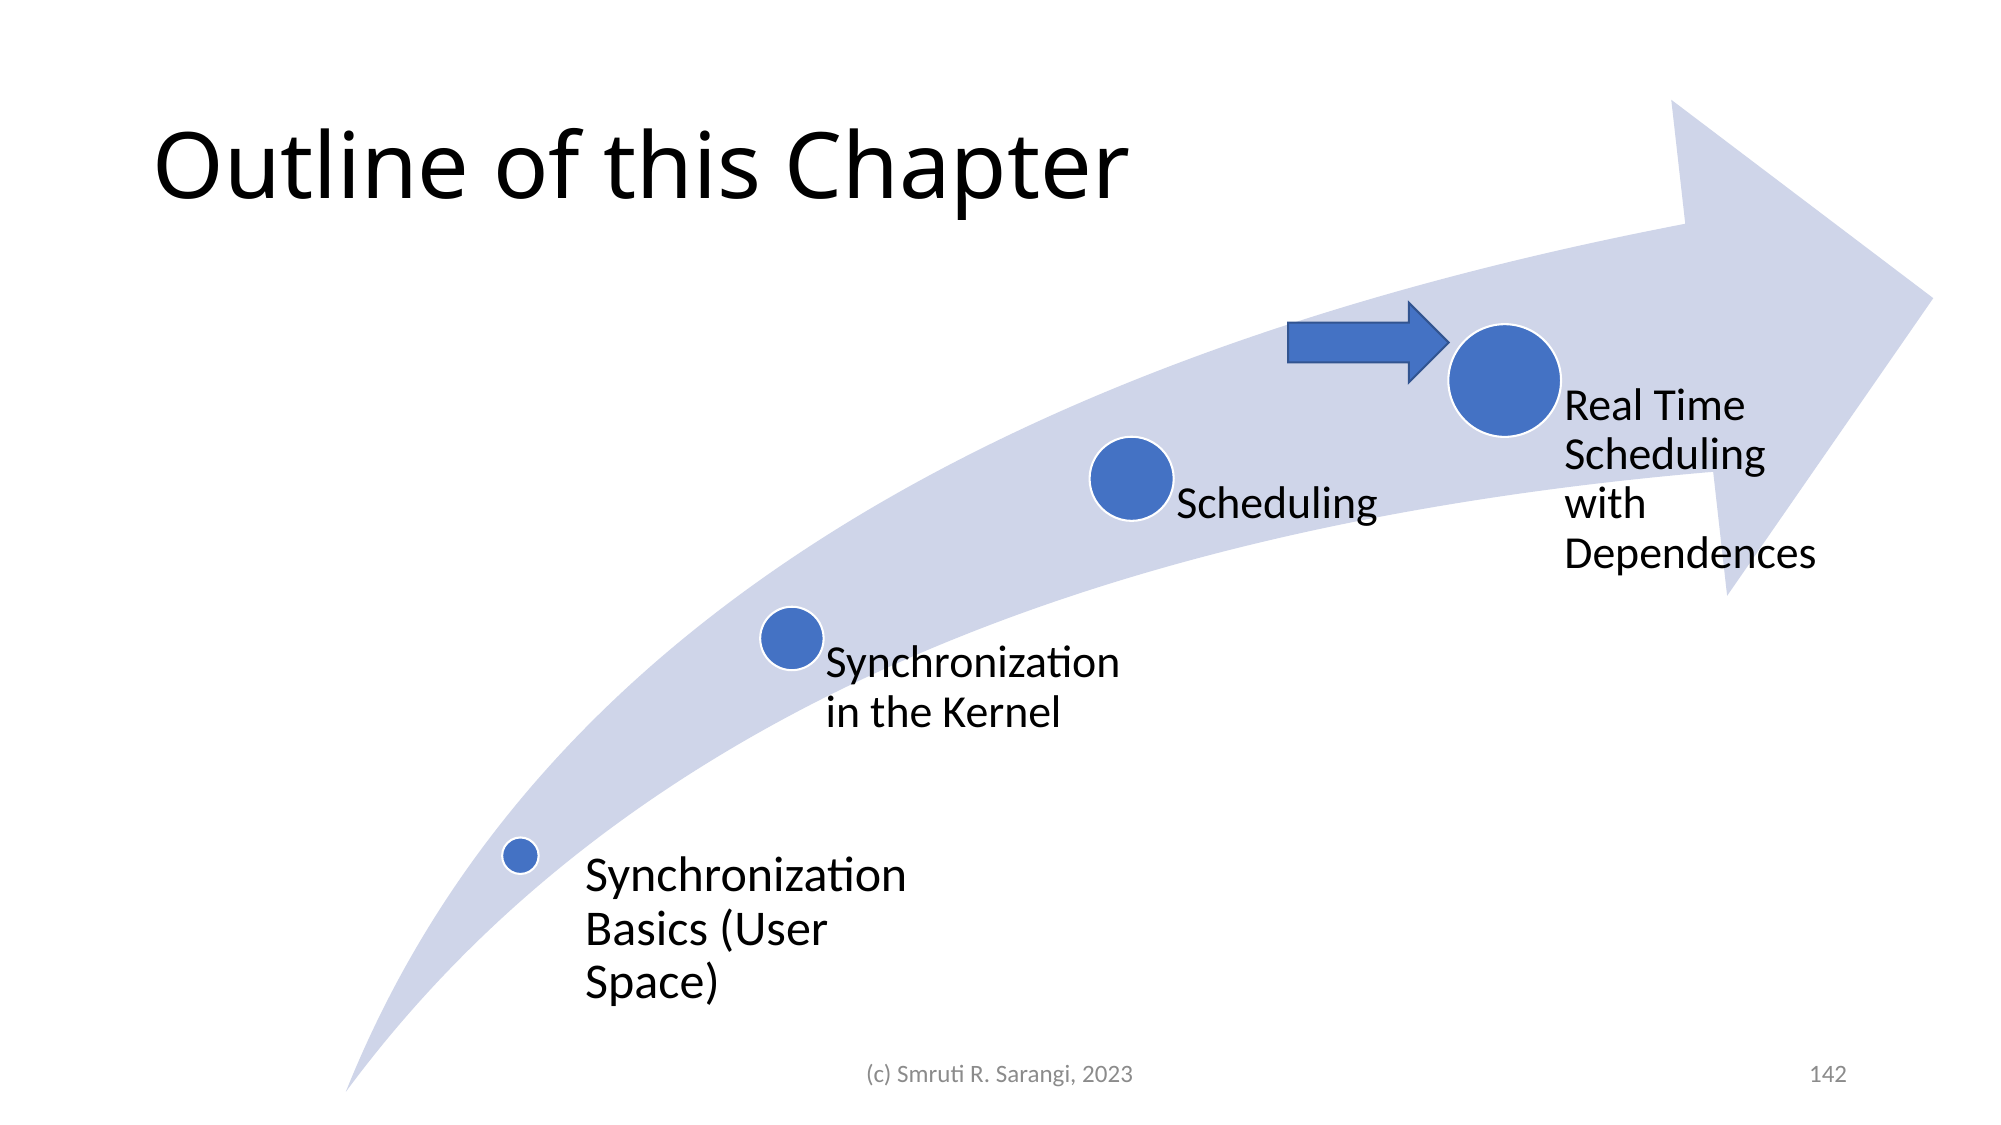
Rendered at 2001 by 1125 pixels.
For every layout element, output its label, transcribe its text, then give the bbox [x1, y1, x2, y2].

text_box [345, 85, 1934, 1107]
title Outline of this Chapter [137, 59, 1863, 278]
